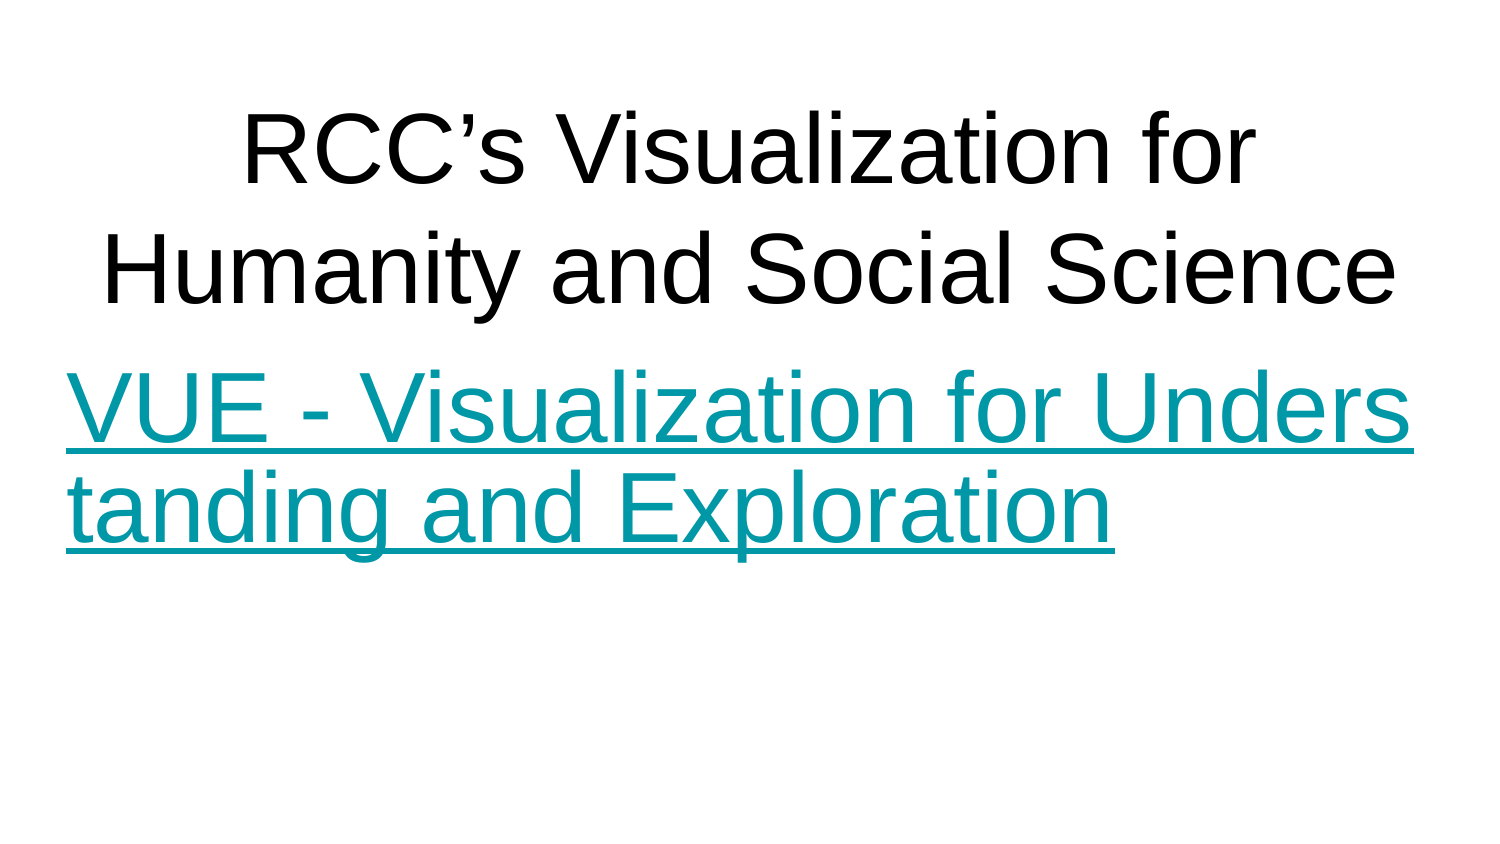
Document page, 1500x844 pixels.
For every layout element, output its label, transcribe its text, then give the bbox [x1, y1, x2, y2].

title RCC’s Visualization for Humanity and Social Science [51, 68, 1449, 163]
title VUE - Visualization for Understanding and Exploration [51, 327, 1449, 422]
